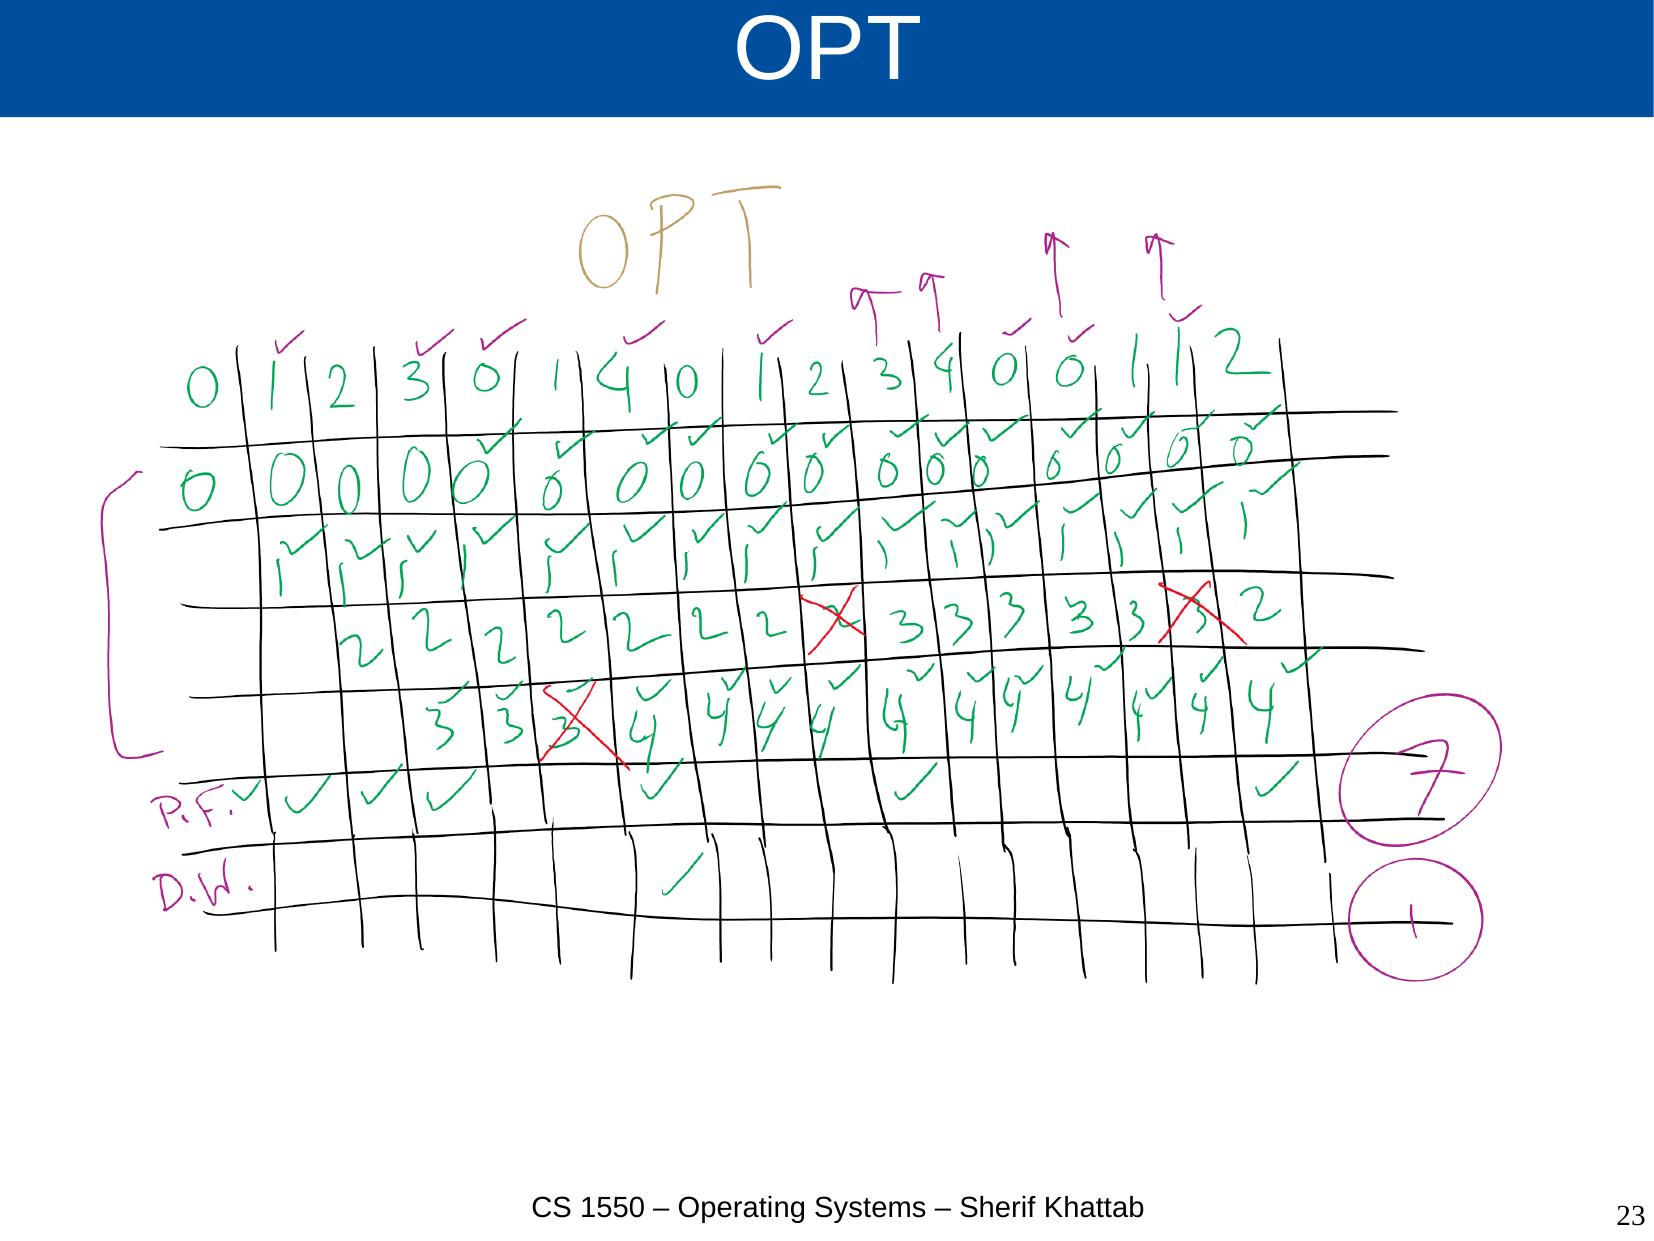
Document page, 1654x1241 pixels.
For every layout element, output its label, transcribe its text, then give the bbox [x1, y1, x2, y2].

title OPT [0, 0, 1654, 118]
slide_number 23 [1265, 1198, 1647, 1241]
footer CS 1550 – Operating Systems – Sherif Khattab [460, 1190, 1217, 1241]
picture [93, 178, 1510, 1124]
